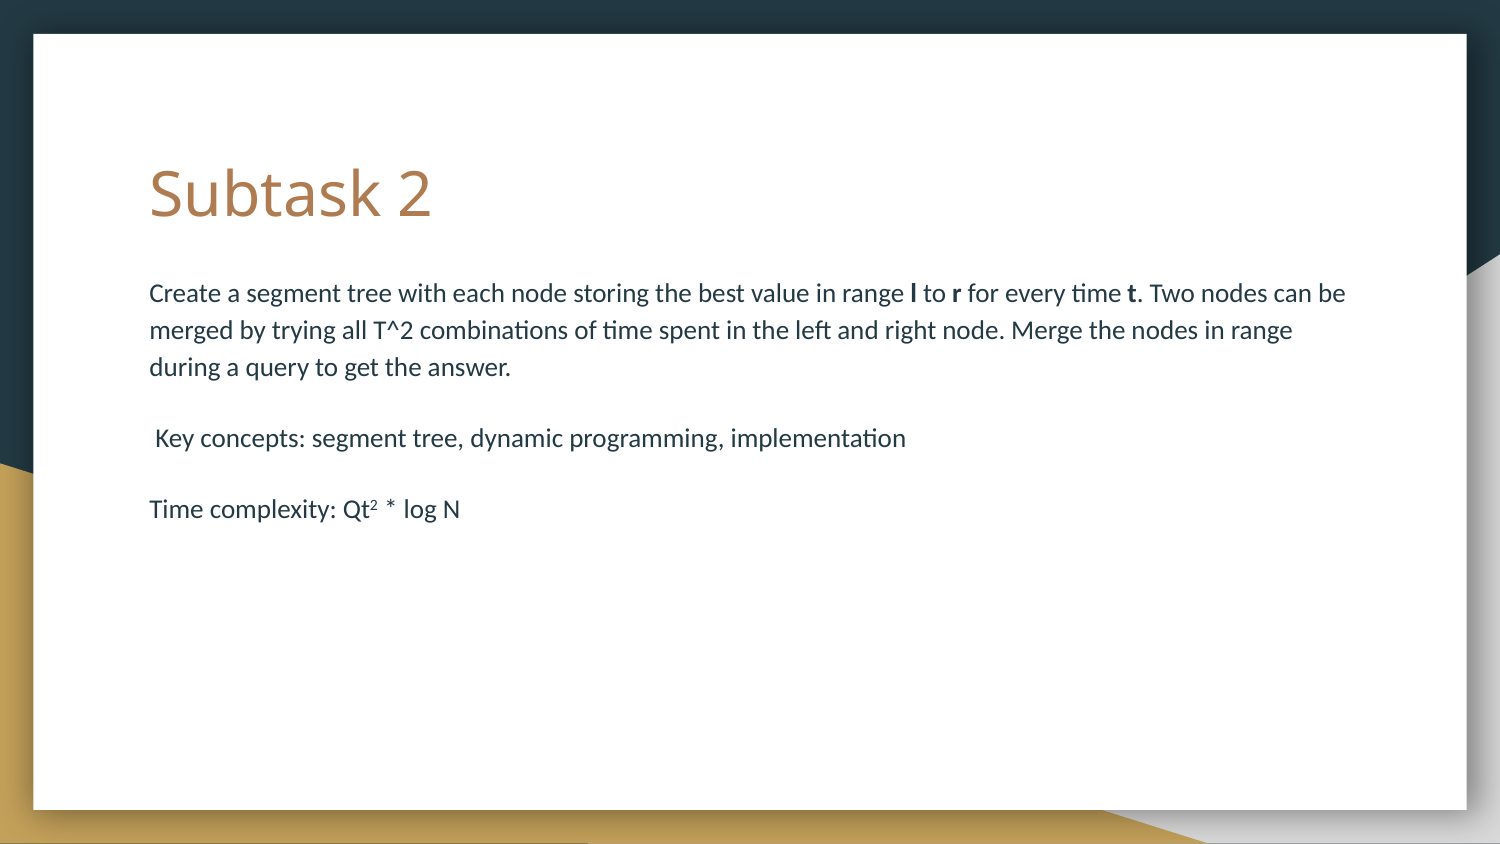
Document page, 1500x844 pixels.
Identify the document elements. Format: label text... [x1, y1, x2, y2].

list Create a segment tree with each node storing the best value in range l to r for every time t. Two nodes can be merged by trying all T^2 combinations of time spent in the left and right node. Merge the nodes in range during a query to get the answer. Key concepts: segment tree, dynamic programming, implementation Time complexity: Qt2 * log N [134, 255, 1366, 729]
title Subtask 2 [134, 138, 1366, 255]
